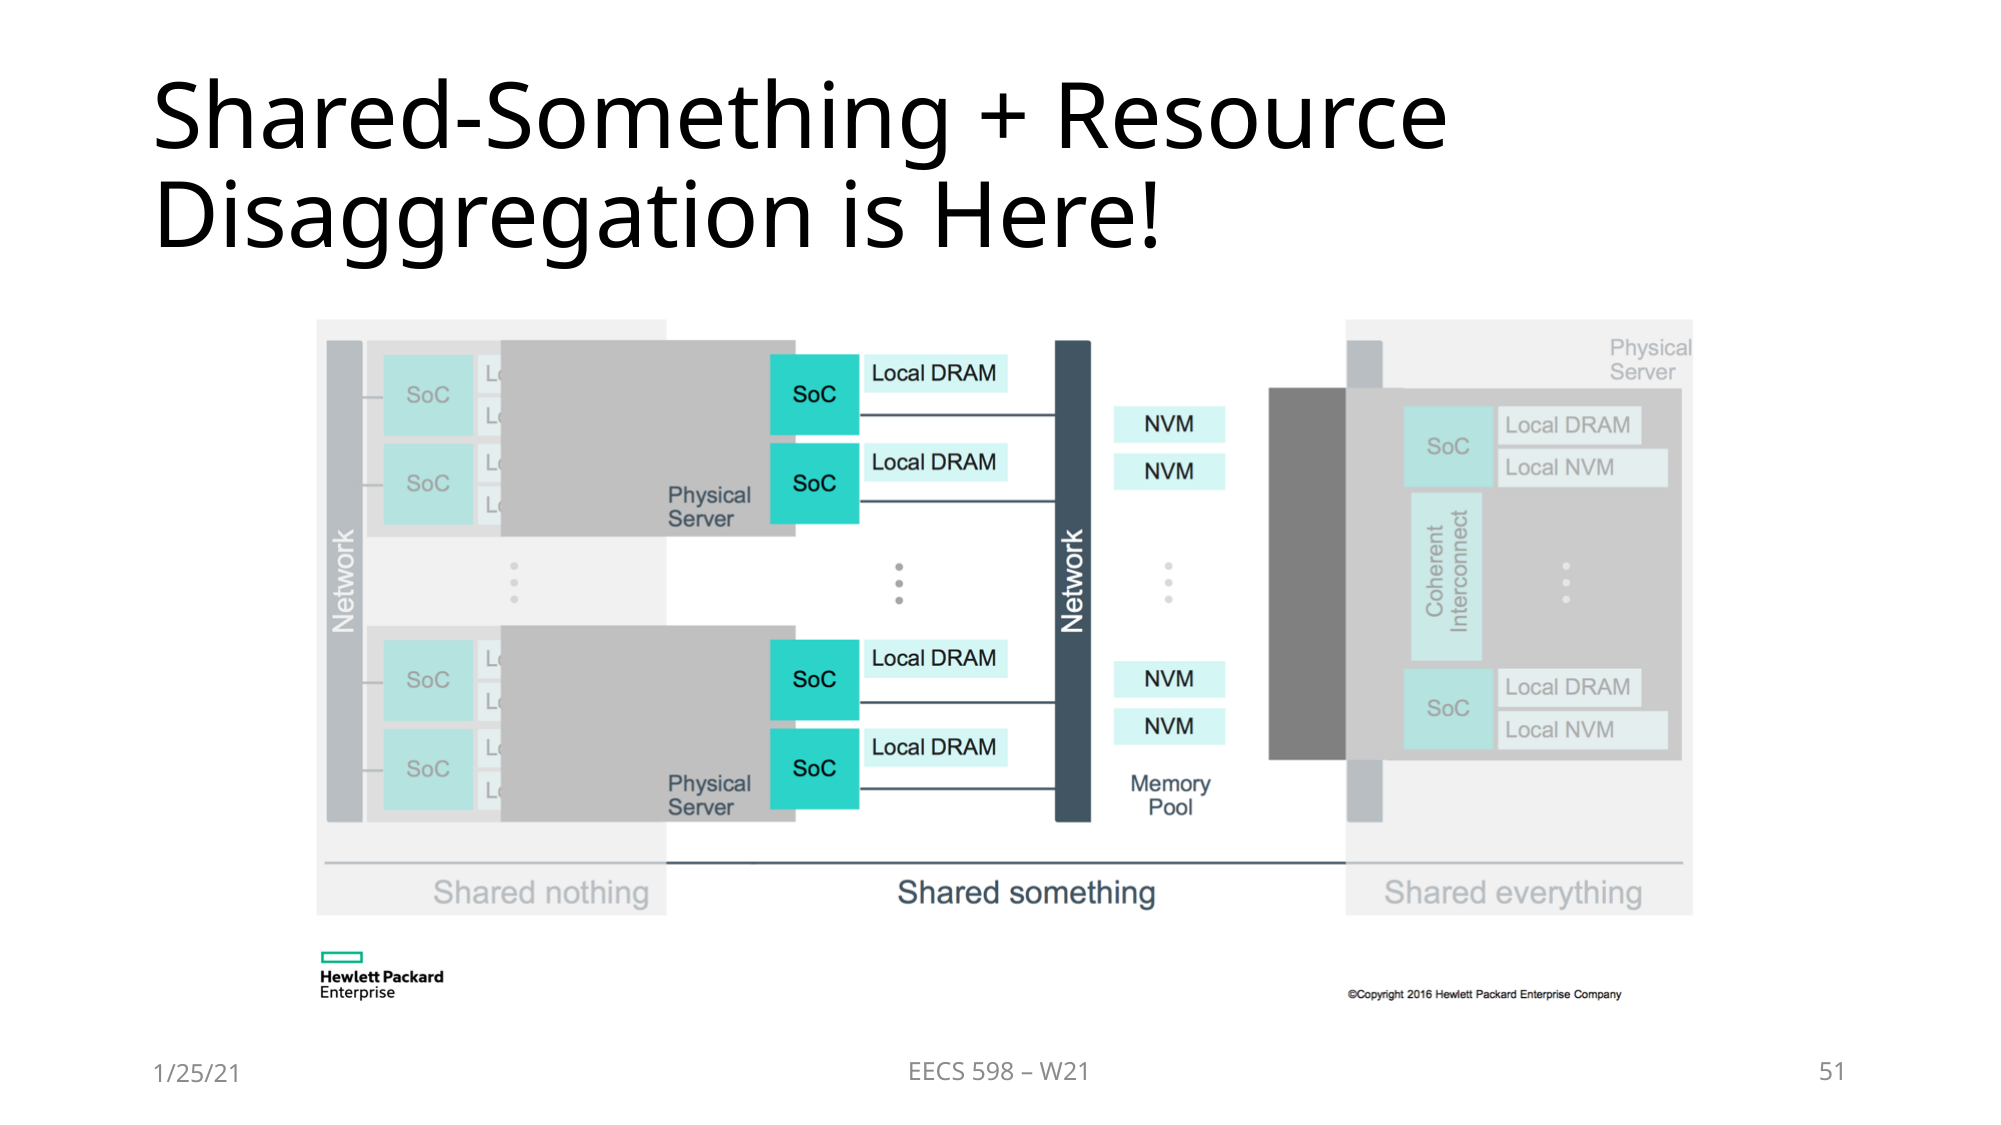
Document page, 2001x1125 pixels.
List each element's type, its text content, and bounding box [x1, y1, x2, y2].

title Shared-Something + Resource Disaggregation is Here! [137, 59, 1863, 278]
slide_number 51 [1412, 1042, 1863, 1103]
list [290, 299, 1710, 1014]
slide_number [137, 1042, 588, 1103]
footer EECS 598 – W21 [662, 1042, 1338, 1103]
